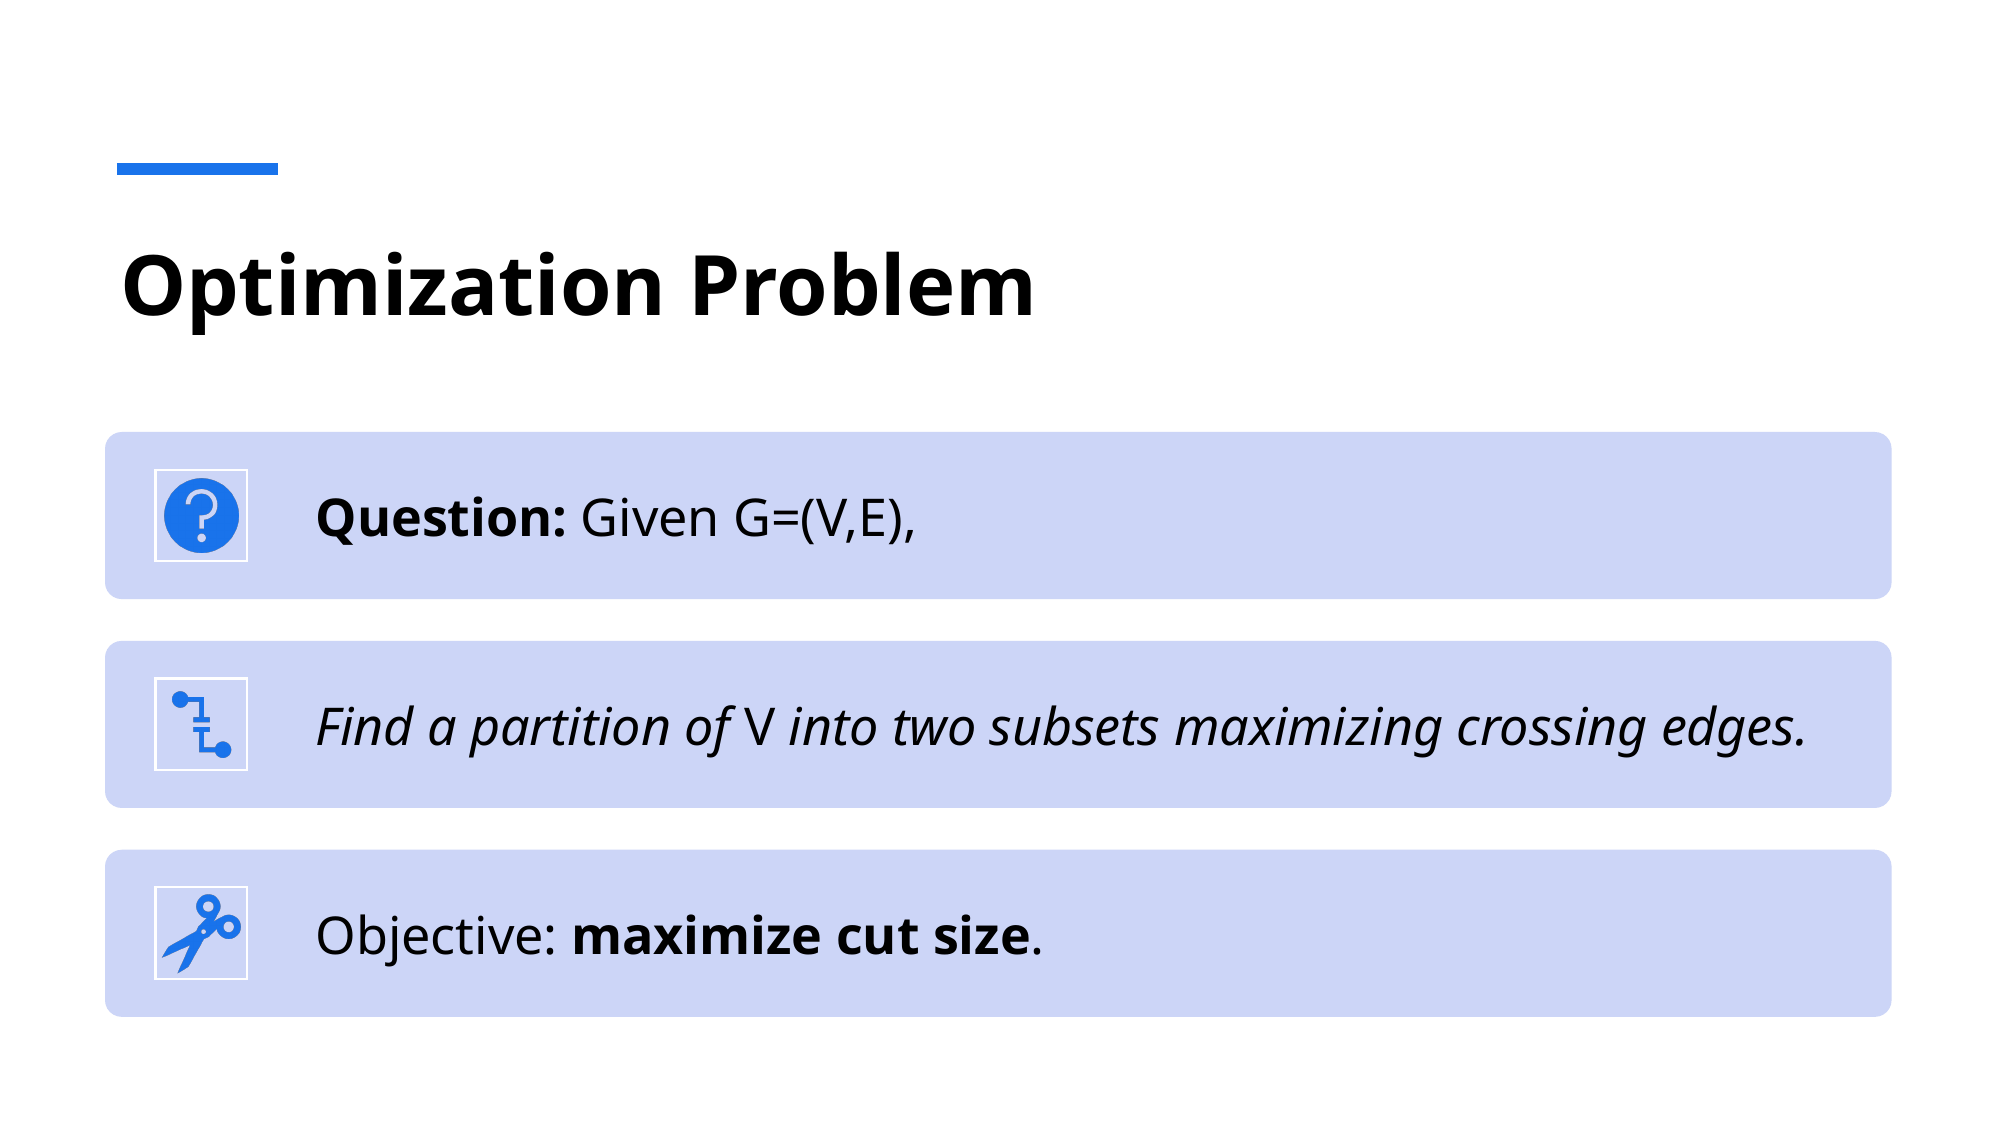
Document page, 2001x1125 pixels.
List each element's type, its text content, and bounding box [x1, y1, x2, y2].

title Optimization Problem [105, 224, 1892, 405]
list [104, 431, 1892, 1017]
